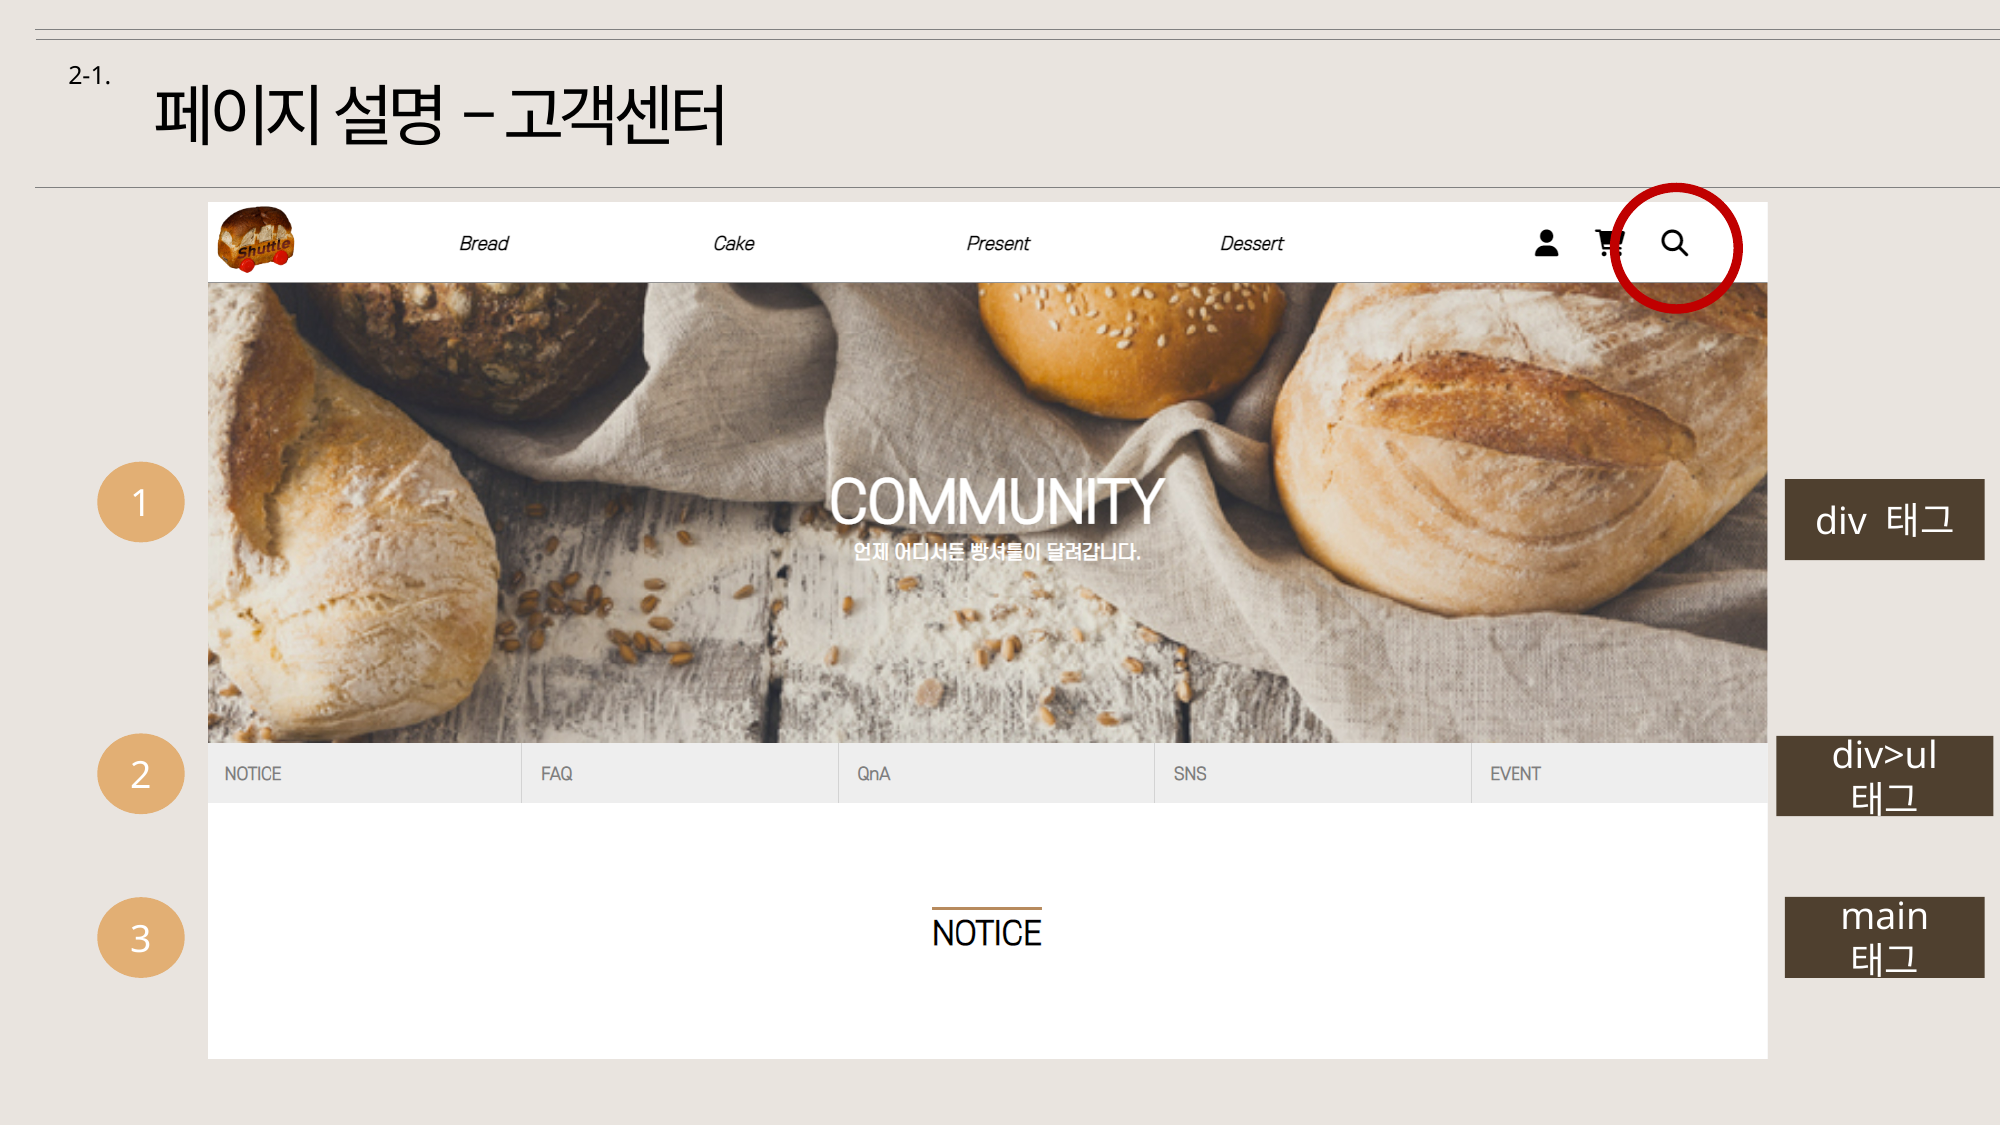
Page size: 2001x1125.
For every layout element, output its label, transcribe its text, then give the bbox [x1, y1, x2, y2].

text_box 2-1. [53, 52, 127, 98]
text_box 페이지 설명 – 고객센터 [139, 66, 746, 162]
text_box [1634, 188, 1719, 202]
text_box main 태그 [1784, 896, 1986, 979]
text_box 2 [96, 732, 186, 816]
text_box 3 [96, 896, 186, 979]
text_box 1 [96, 460, 186, 544]
text_box div>ul 태그 [1775, 735, 1994, 817]
picture [208, 202, 1768, 1059]
text_box div 태그 [1784, 478, 1986, 561]
